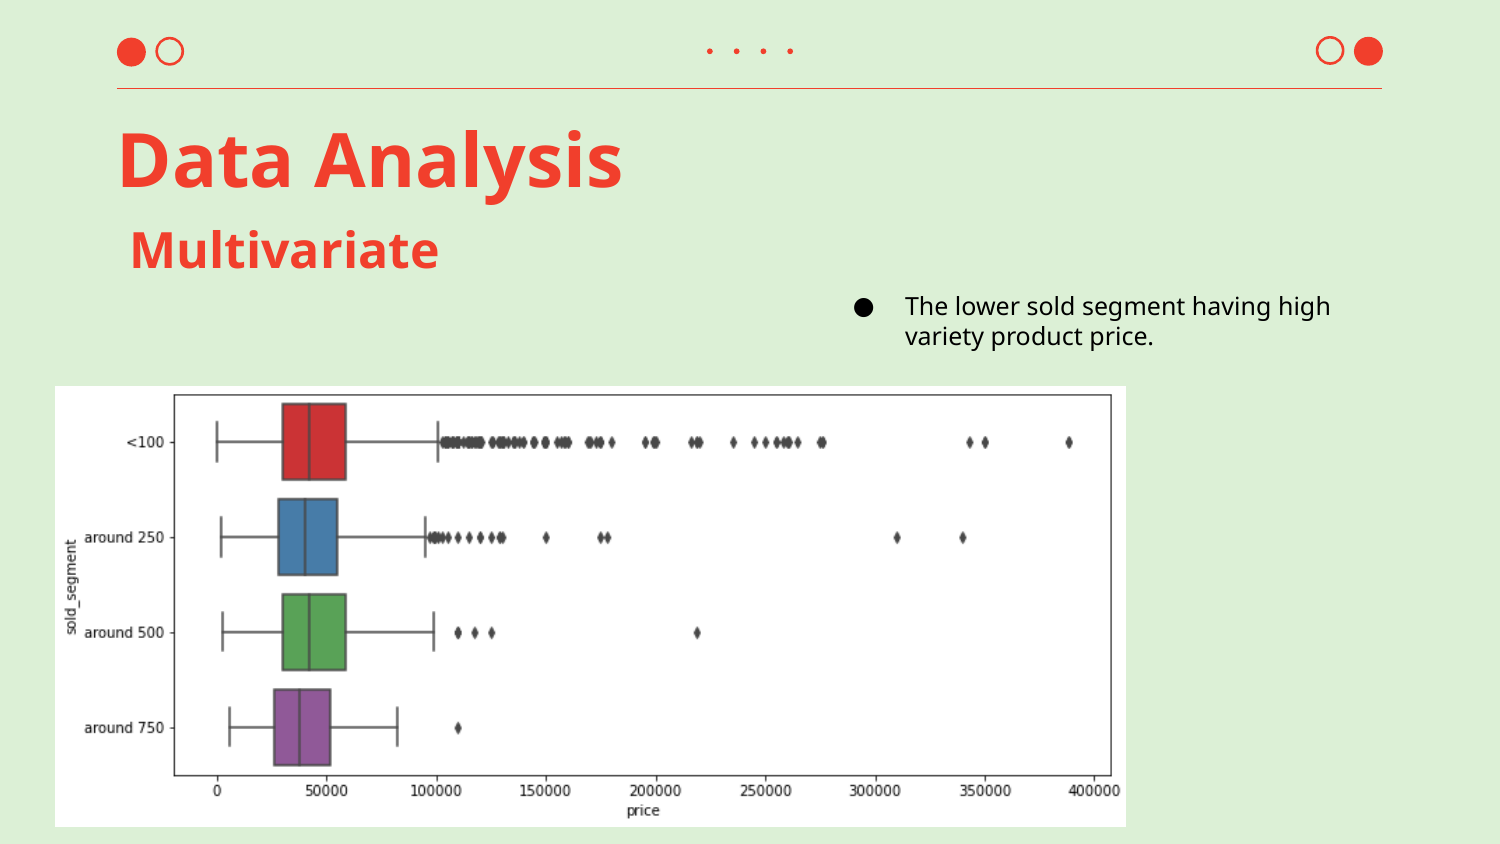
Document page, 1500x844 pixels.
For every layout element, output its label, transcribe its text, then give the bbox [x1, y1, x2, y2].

picture [55, 386, 1126, 827]
title Multivariate [114, 203, 1196, 310]
title Data Analysis [101, 97, 1183, 204]
subtitle The lower sold segment having high variety product price. [814, 275, 1375, 807]
